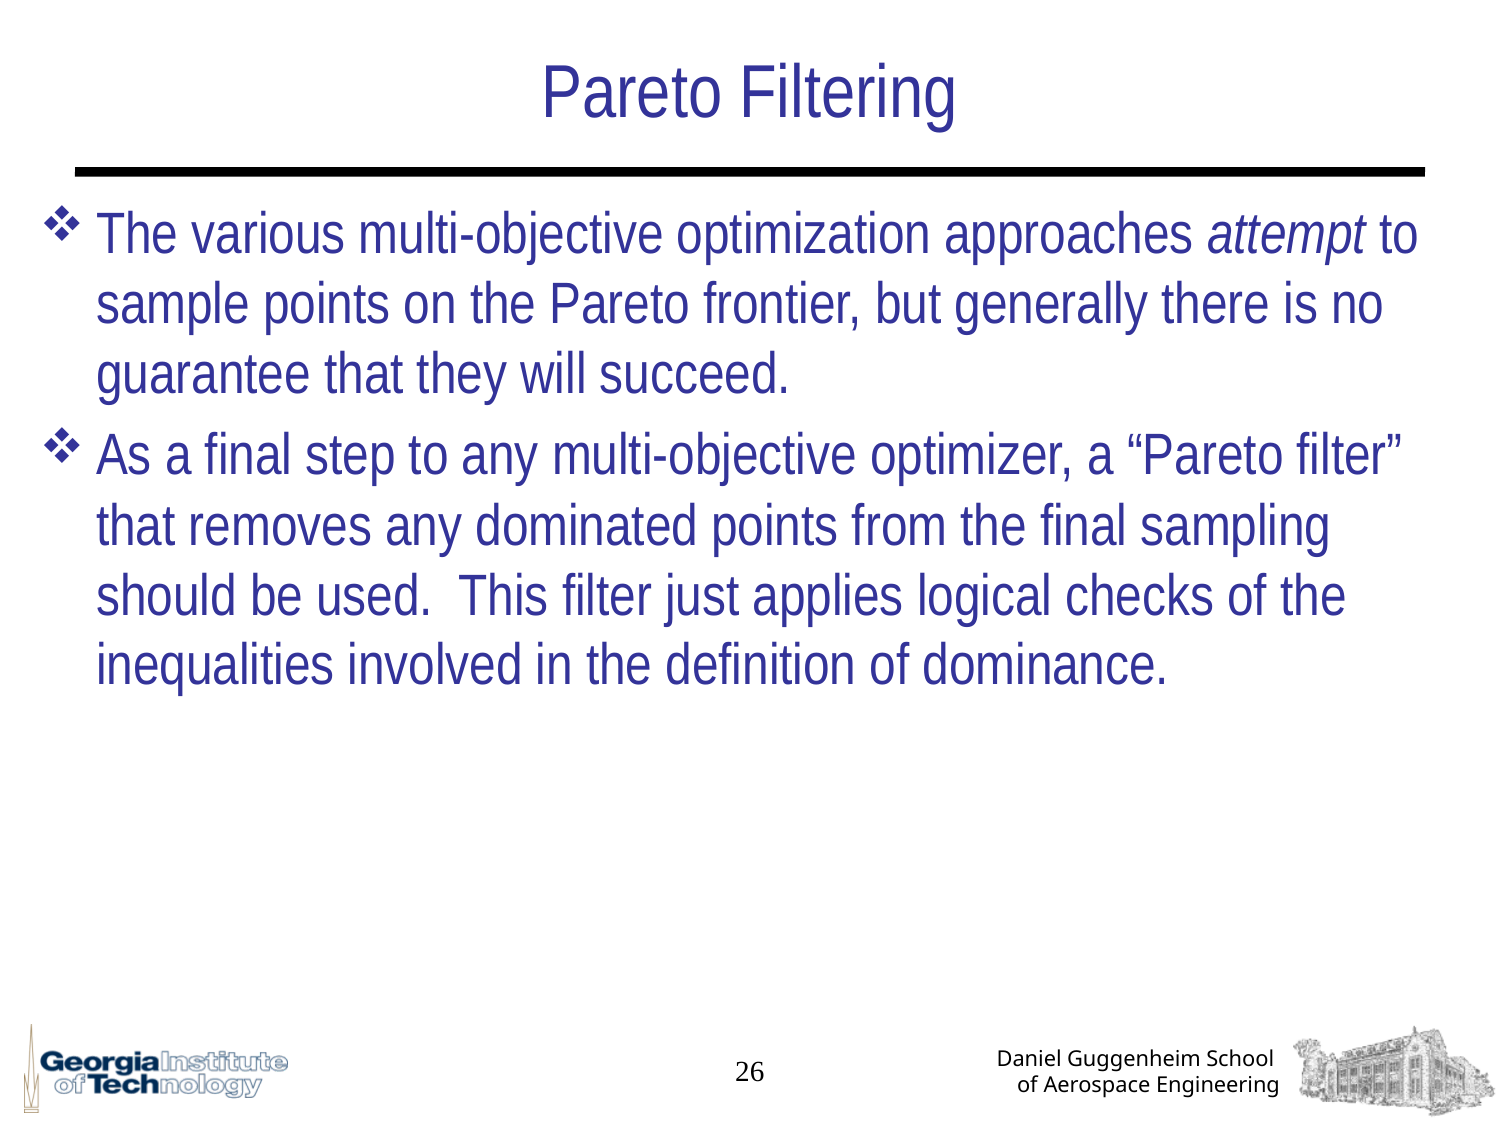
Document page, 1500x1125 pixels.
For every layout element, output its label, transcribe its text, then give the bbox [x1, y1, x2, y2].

picture [1287, 1021, 1499, 1121]
title Pareto Filtering [24, 12, 1476, 163]
list The various multi-objective optimization approaches attempt to sample points on the Pareto frontier, but generally there is no guarantee that they will succeed. As a final step to any multi-objective optimizer, a “Pareto filter” that removes any dominated points from the final sampling should be used. This filter just applies logical checks of the inequalities involved in the definition of dominance. [24, 187, 1476, 1001]
picture [24, 1024, 288, 1113]
